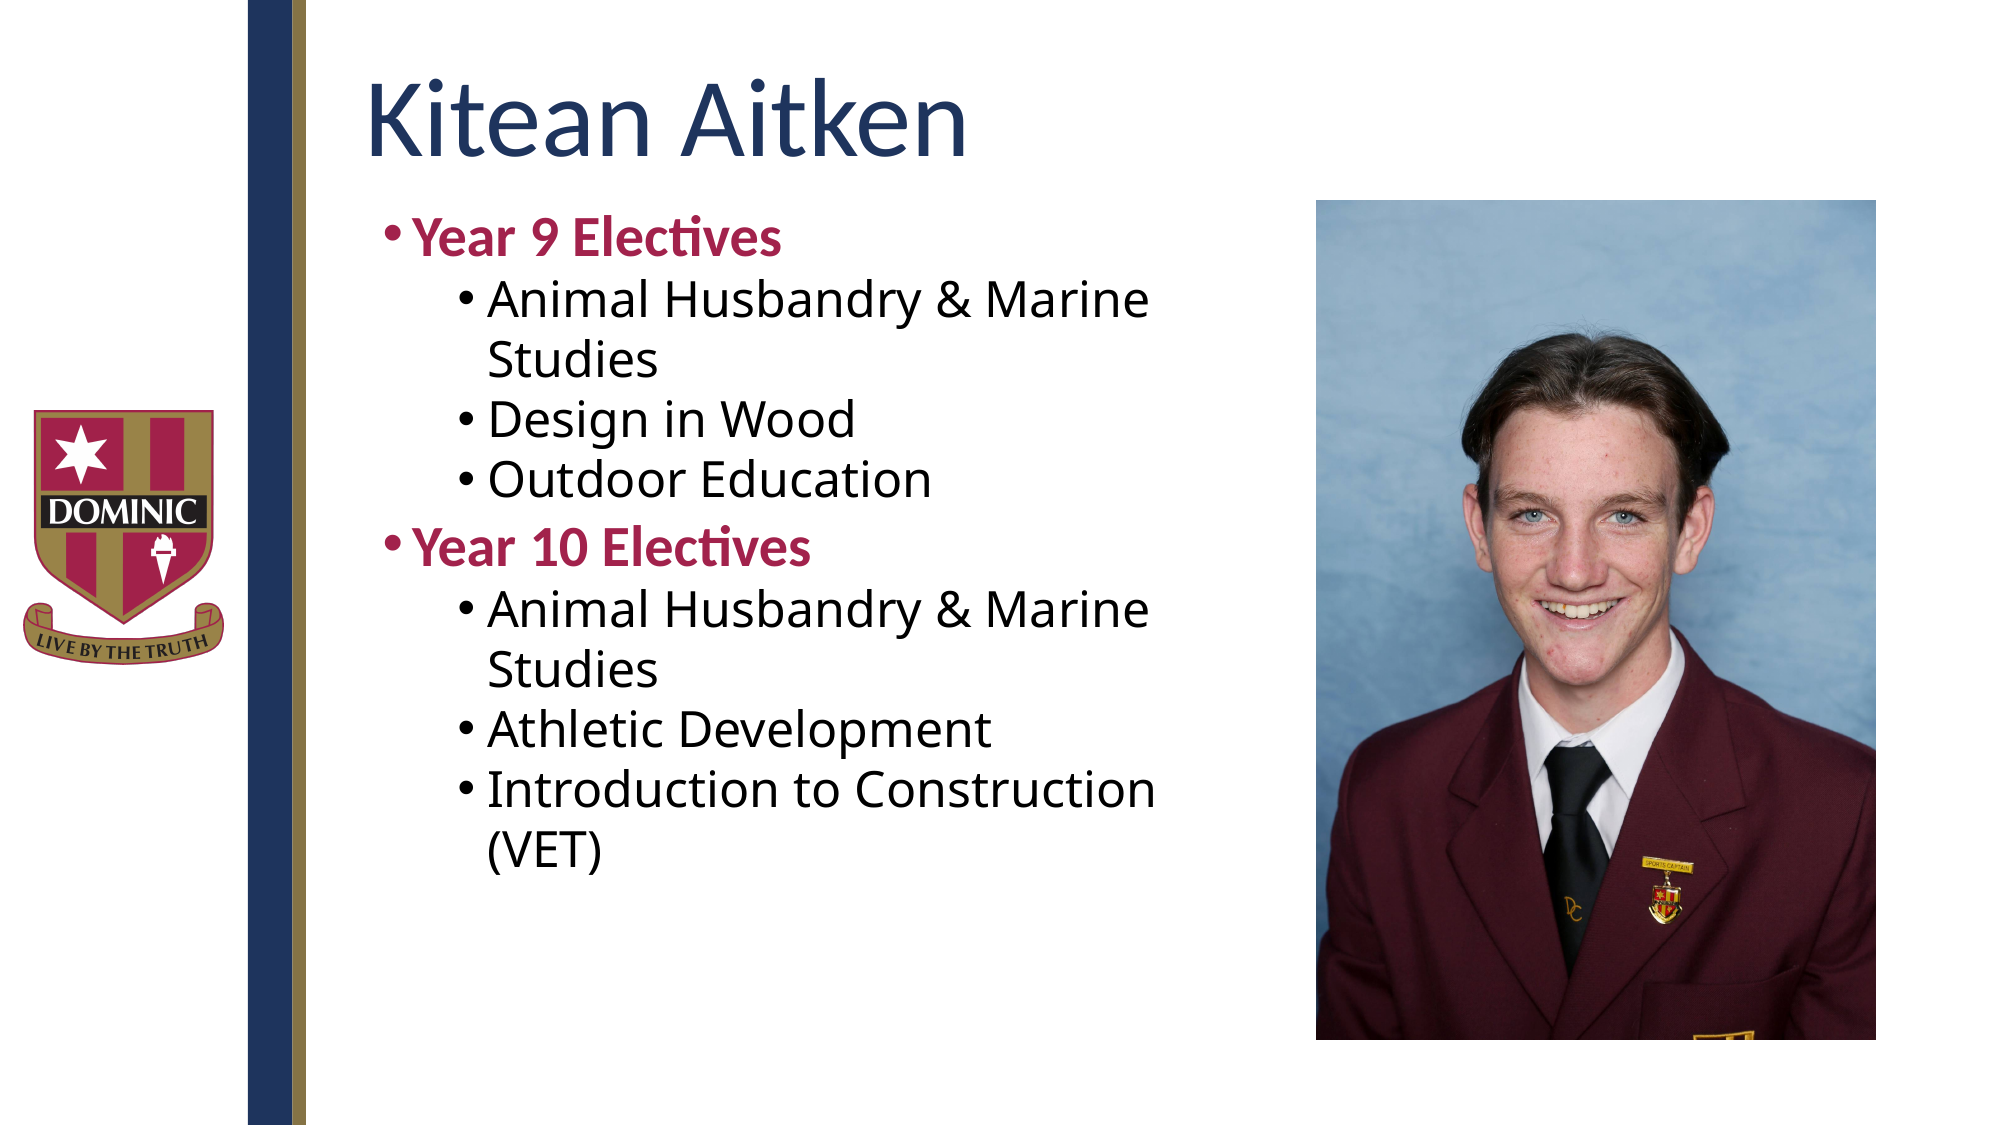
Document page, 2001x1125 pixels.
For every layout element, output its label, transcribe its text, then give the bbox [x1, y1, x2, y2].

text_box Year 9 Electives Animal Husbandry & Marine Studies Design in Wood Outdoor Education Year 10 Electives Animal Husbandry & Marine Studies Athletic Development Introduction to Construction (VET) [350, 190, 1273, 886]
picture [23, 410, 224, 665]
text_box [291, 0, 307, 1125]
text_box [247, 0, 291, 1125]
picture [1316, 200, 1876, 1040]
text_box Kitean Aitken [350, 36, 1868, 186]
